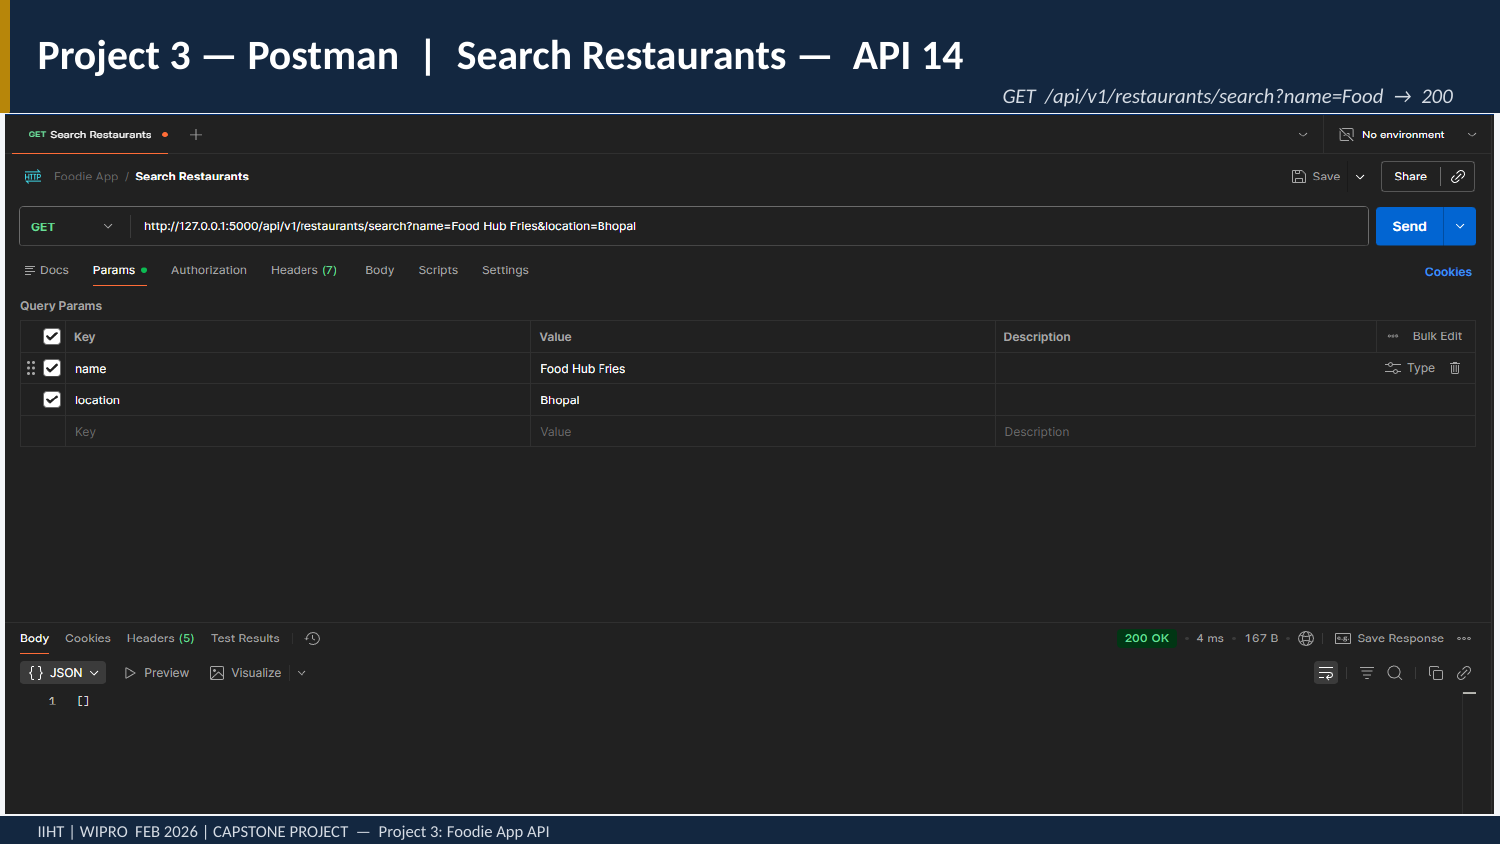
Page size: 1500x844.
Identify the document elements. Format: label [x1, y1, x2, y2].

picture [4, 114, 1494, 814]
text_box [0, 817, 1500, 844]
text_box [0, 0, 1500, 113]
